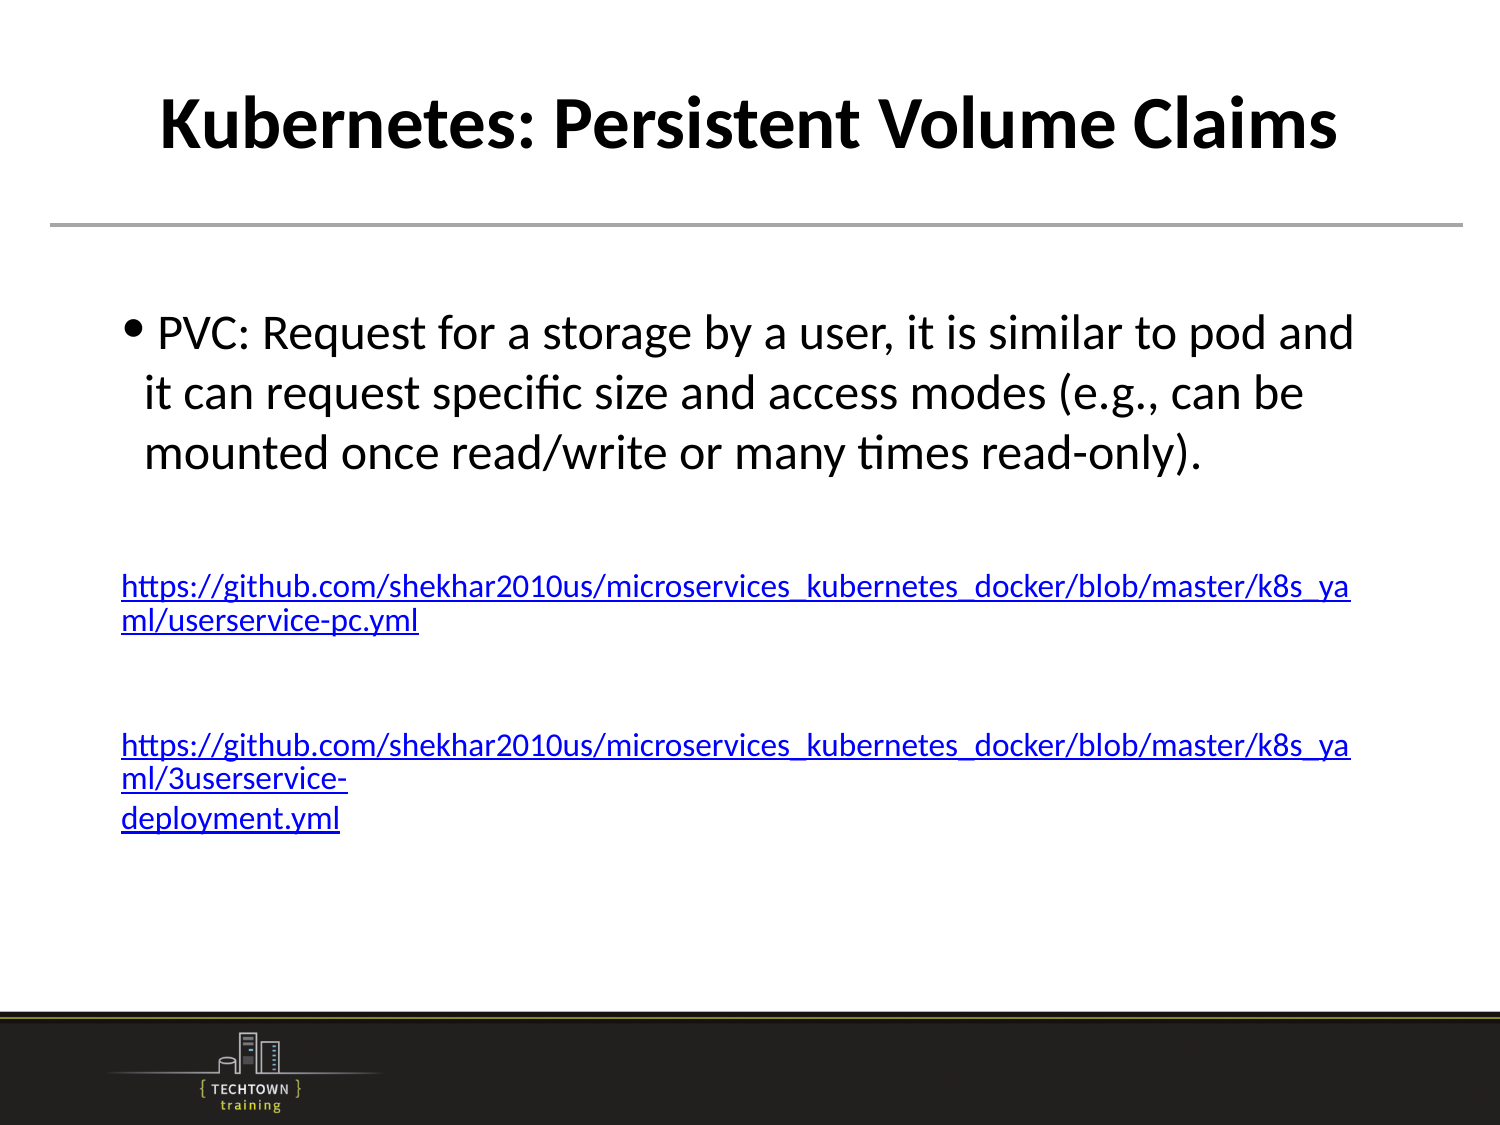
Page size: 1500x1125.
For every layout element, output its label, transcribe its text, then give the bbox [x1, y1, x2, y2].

text_box PVC: Request for a storage by a user, it is similar to pod and it can request specific size and access modes (e.g., can be mounted once read/write or many times read-only). https://github.com/shekhar2010us/microservices_kubernetes_docker/blob/master/k8s_yaml/userservice-pc.yml https://github.com/shekhar2010us/microservices_kubernetes_docker/blob/master/k8s_yaml/3userservice-deployment.yml [72, 284, 1378, 946]
picture [0, 0, 1500, 1125]
title Kubernetes: Persistent Volume Claims [75, 24, 1425, 213]
